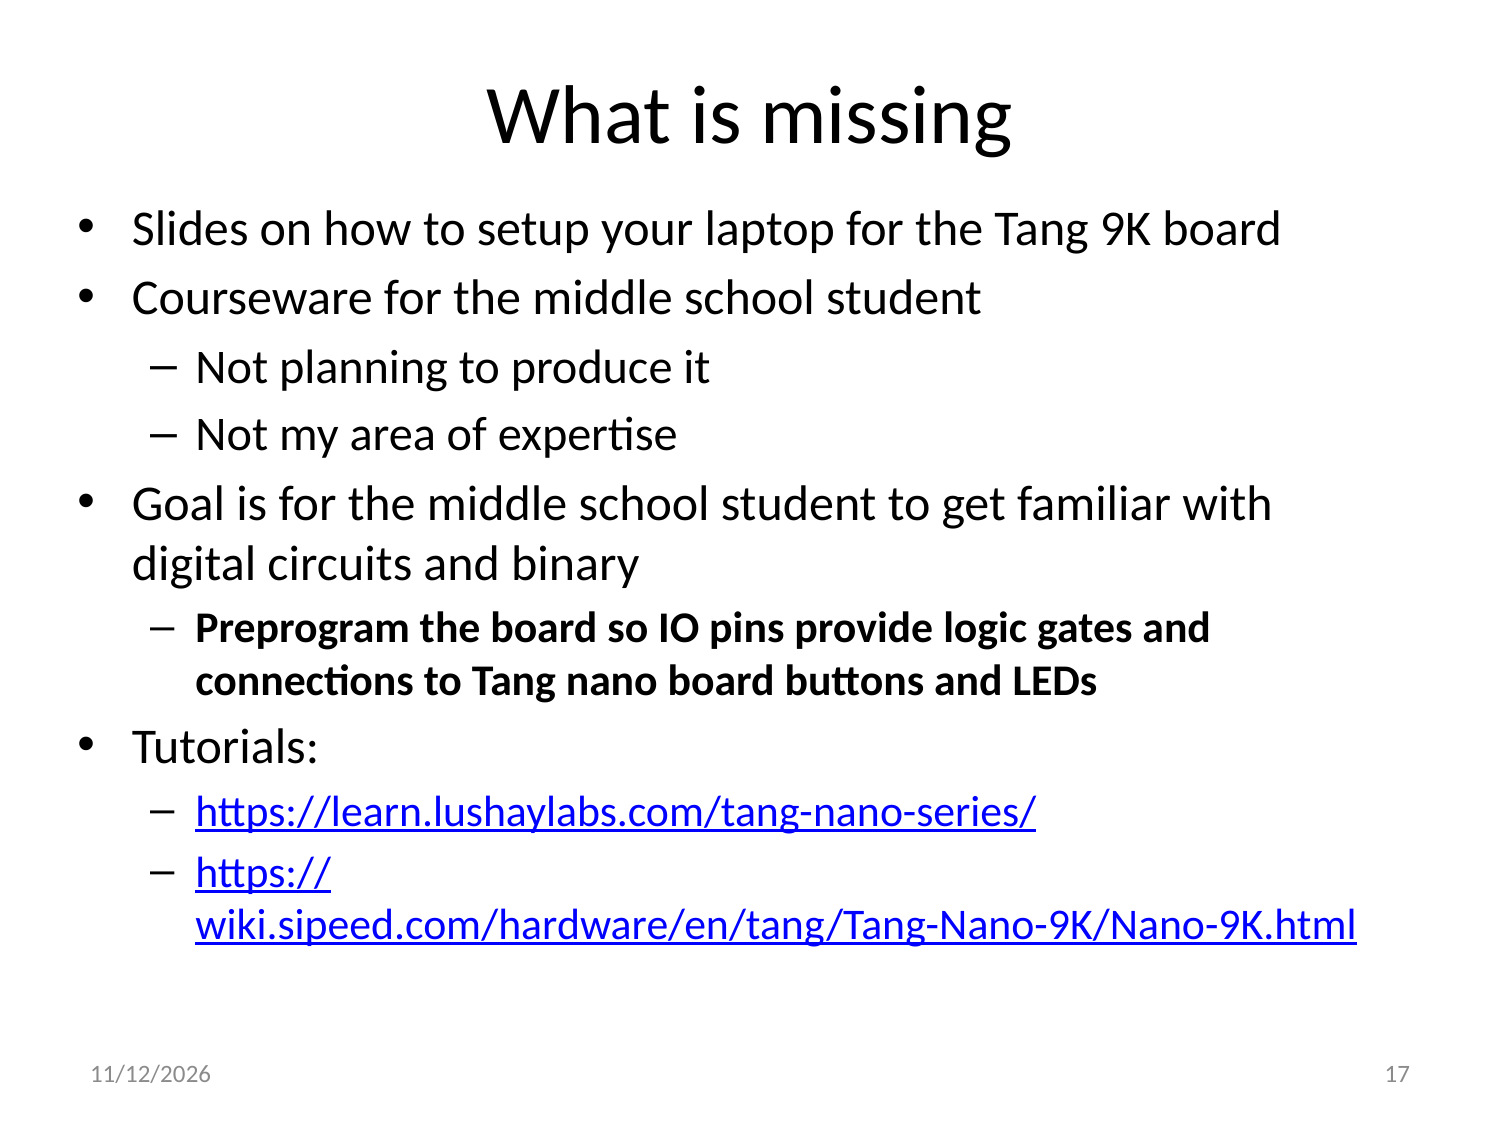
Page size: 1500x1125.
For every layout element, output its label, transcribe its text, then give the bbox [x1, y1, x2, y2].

slide_number 17 [1074, 1042, 1425, 1103]
title What is missing [75, 45, 1425, 175]
list Slides on how to setup your laptop for the Tang 9K board Courseware for the middle school student Not planning to produce it Not my area of expertise Goal is for the middle school student to get familiar with digital circuits and binary Preprogram the board so IO pins provide logic gates and connections to Tang nano board buttons and LEDs Tutorials: https://learn.lushaylabs.com/tang-nano-series/ https://wiki.sipeed.com/hardware/en/tang/Tang-Nano-9K/Nano-9K.html [62, 187, 1413, 963]
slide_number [75, 1042, 425, 1103]
